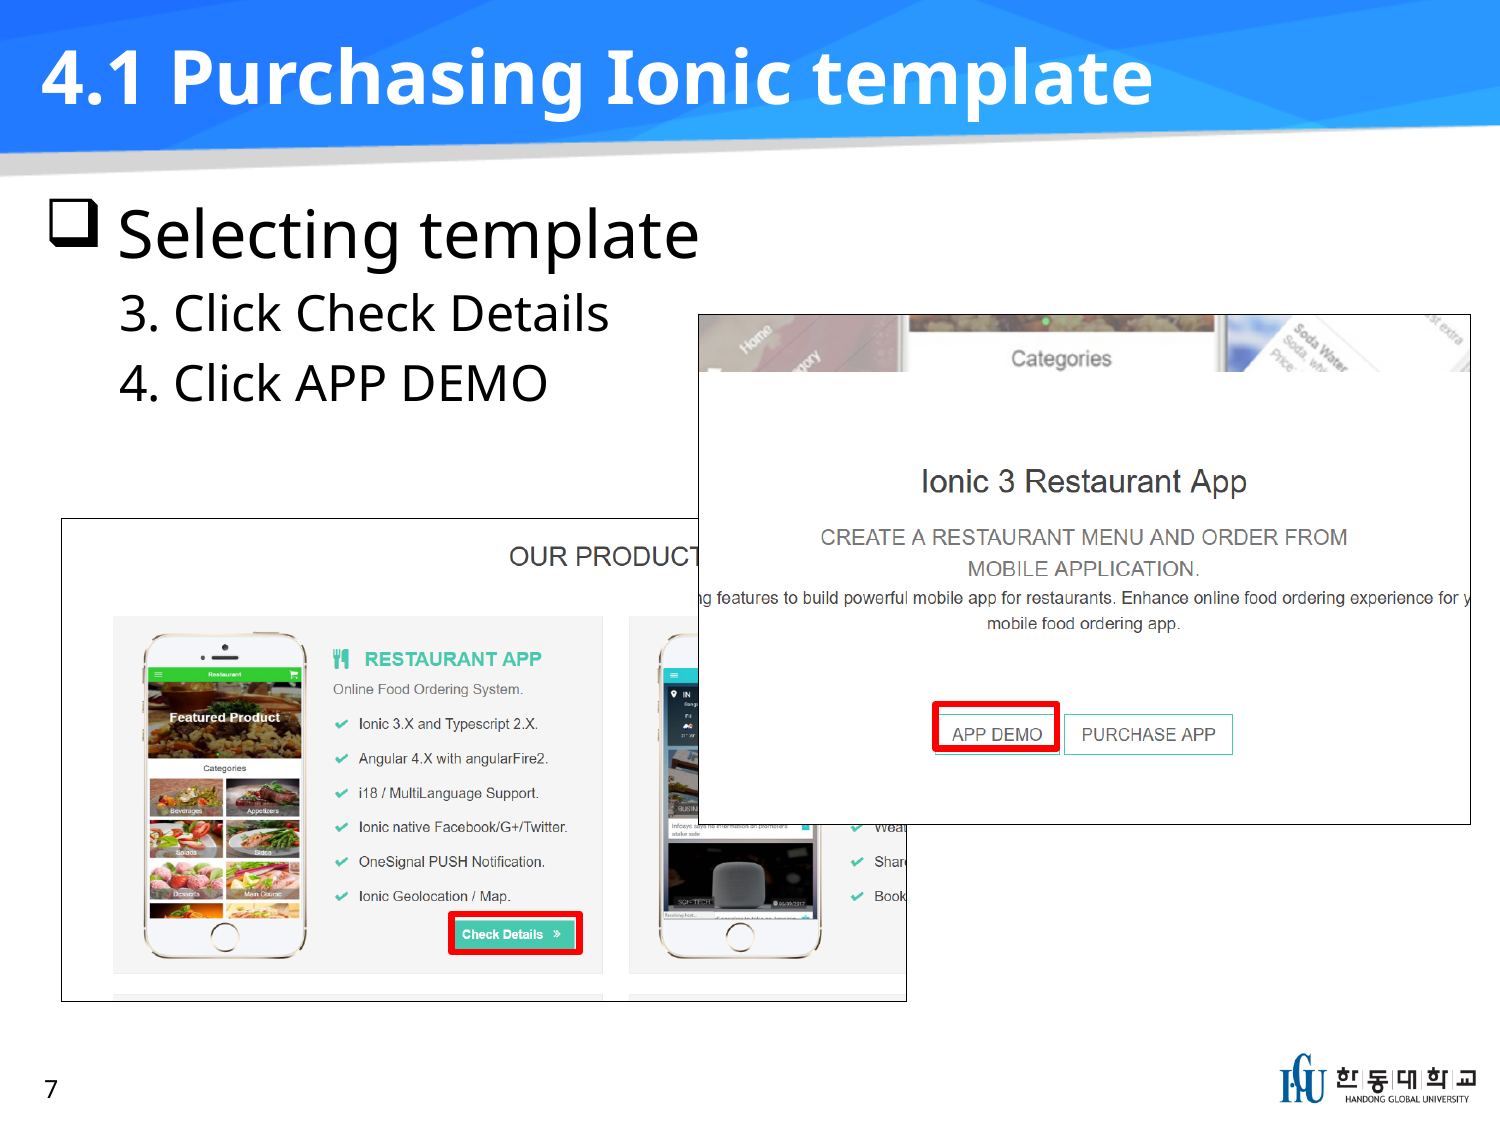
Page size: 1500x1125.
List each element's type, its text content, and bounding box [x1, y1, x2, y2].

list Selecting template 3. Click Check Details 4. Click APP DEMO [29, 184, 1471, 1035]
picture [0, 0, 1500, 1125]
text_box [698, 314, 1471, 825]
slide_number 7 [29, 1066, 148, 1106]
title 4.1 Purchasing Ionic template [41, 2, 1471, 147]
